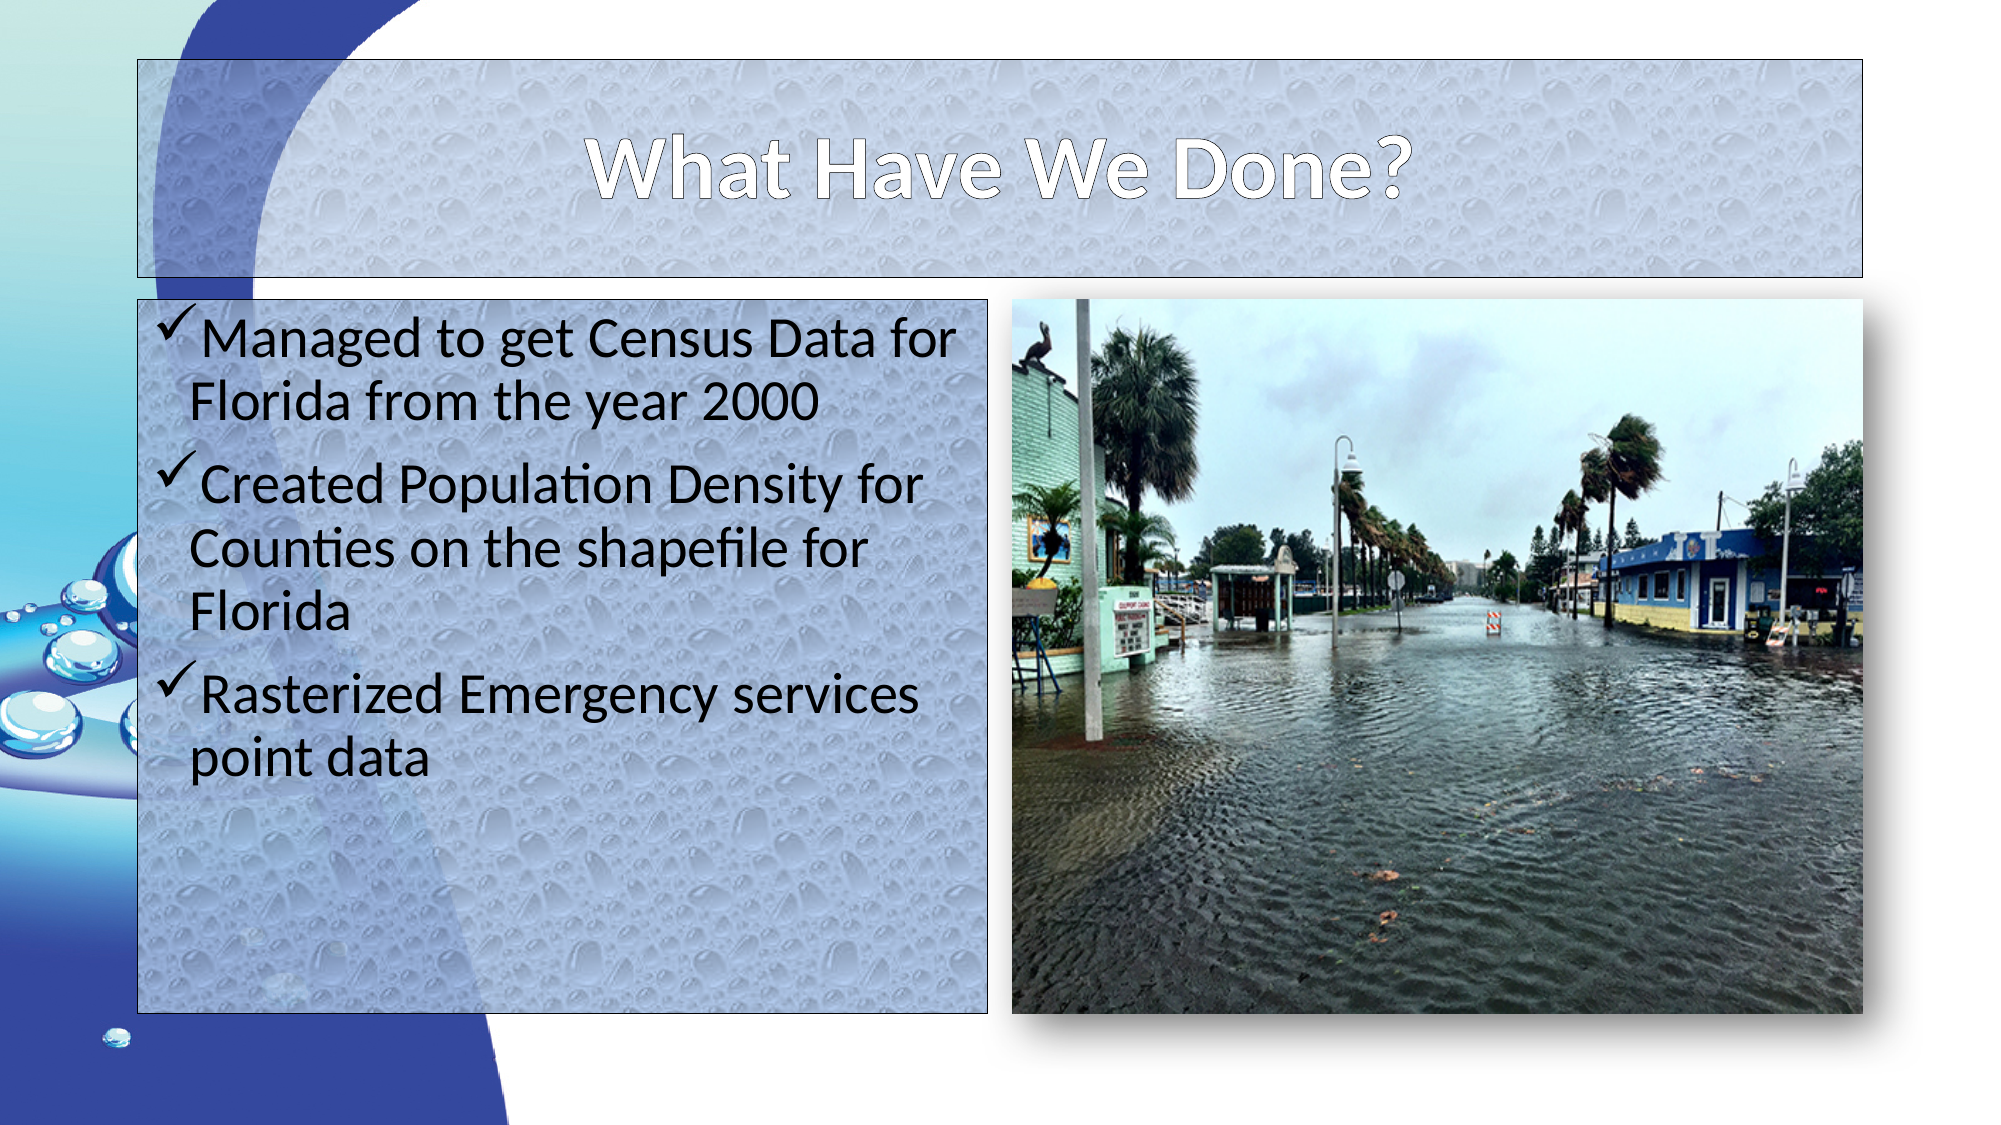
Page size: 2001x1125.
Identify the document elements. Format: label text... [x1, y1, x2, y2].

picture [0, 0, 2001, 1125]
list Managed to get Census Data for Florida from the year 2000 Created Population Density for Counties on the shapefile for Florida Rasterized Emergency services point data [137, 299, 988, 1014]
title What Have We Done? [137, 59, 1863, 278]
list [1012, 299, 1863, 1014]
